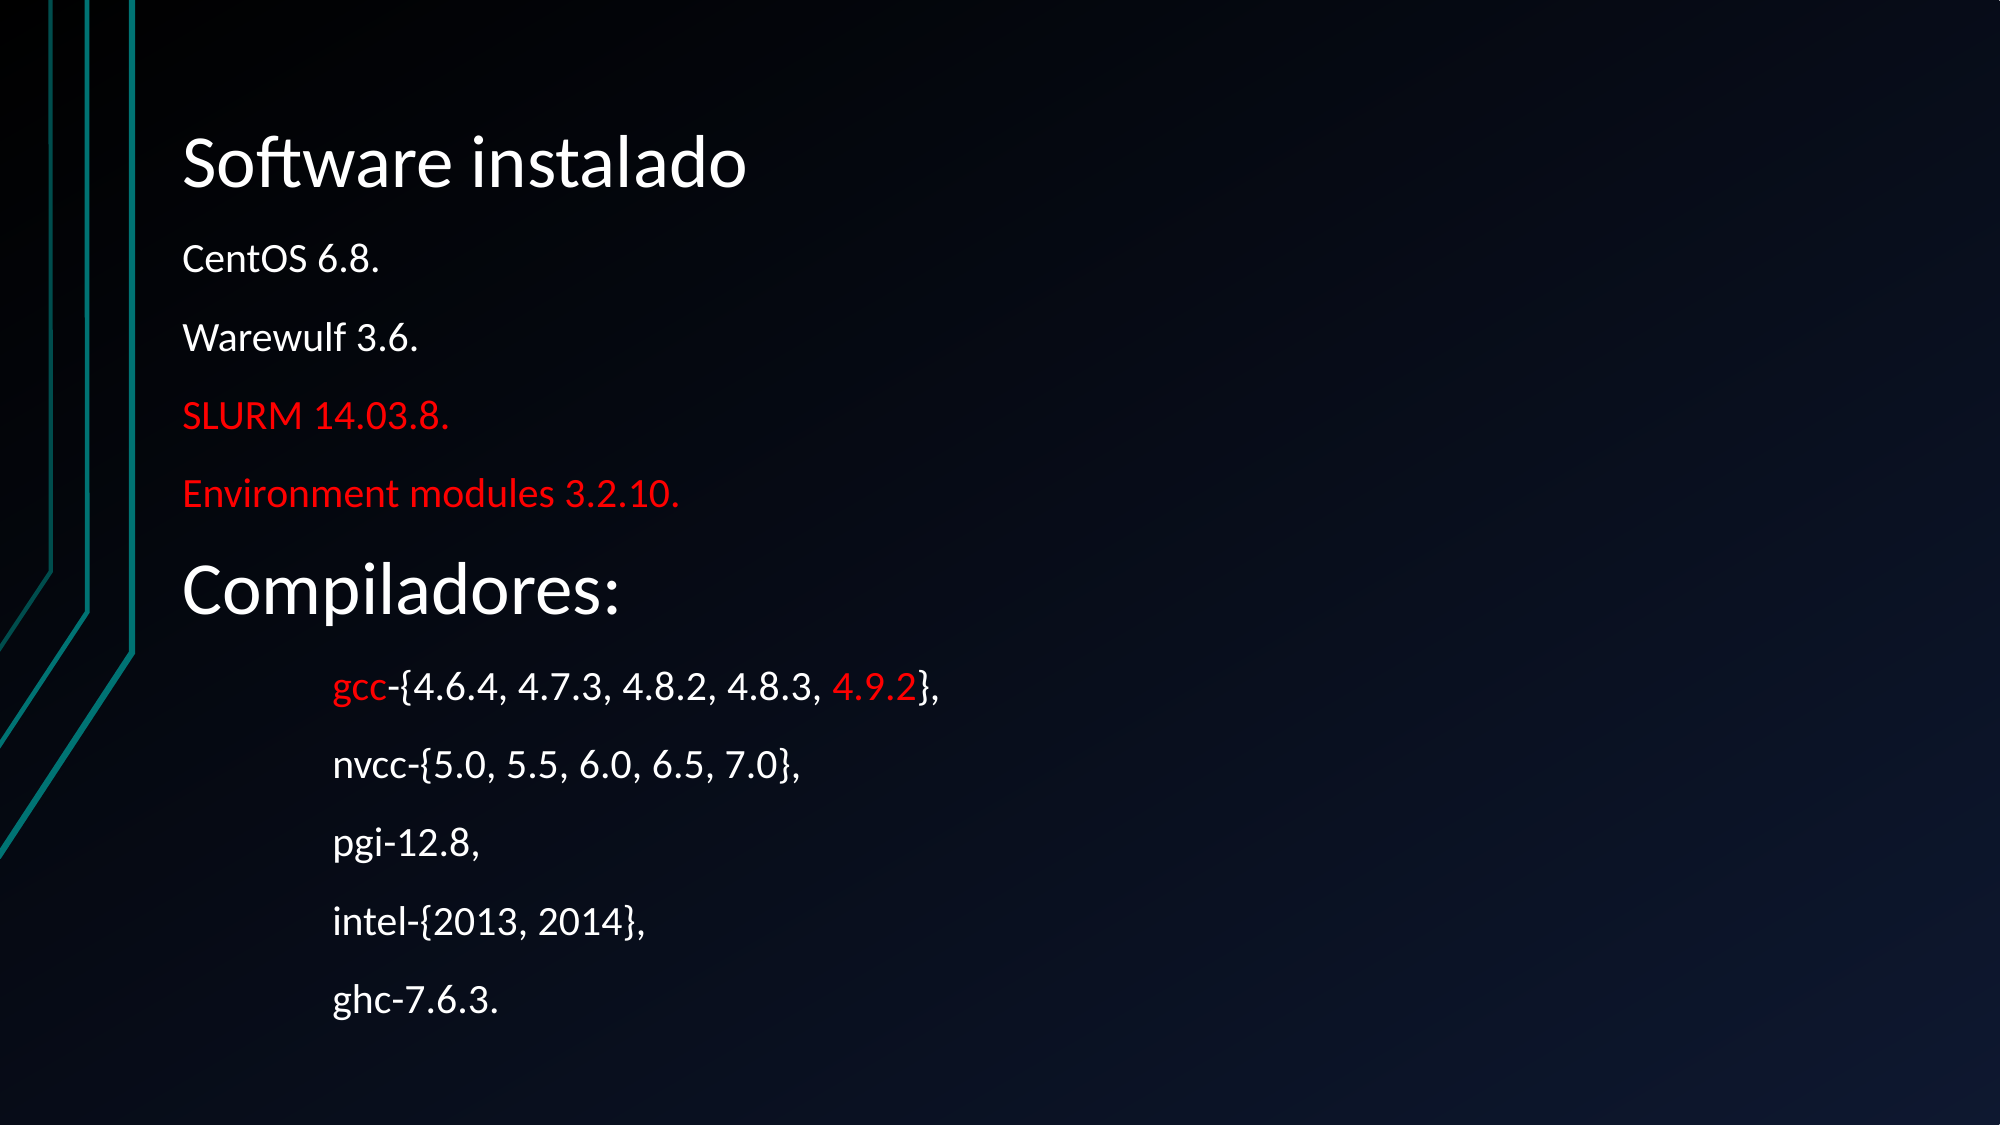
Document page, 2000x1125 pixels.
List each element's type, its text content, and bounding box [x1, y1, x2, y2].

list Software instalado CentOS 6.8. Warewulf 3.6. SLURM 14.03.8. Environment modules 3.2.10. Compiladores: gcc-{4.6.4, 4.7.3, 4.8.2, 4.8.3, 4.9.2}, nvcc-{5.0, 5.5, 6.0, 6.5, 7.0}, pgi-12.8, intel-{2013, 2014}, ghc-7.6.3. [162, 112, 1888, 1063]
